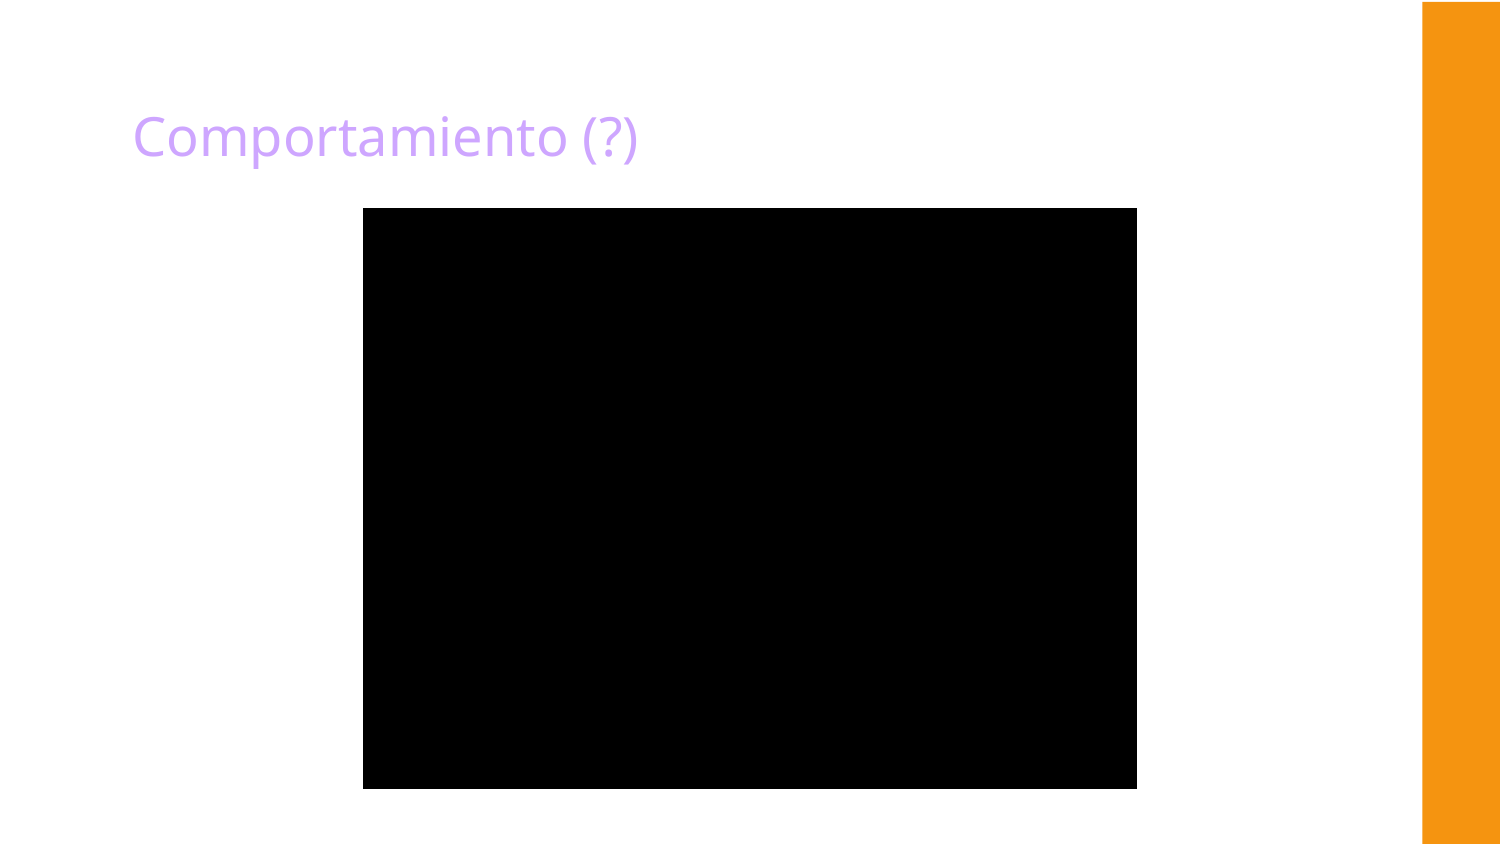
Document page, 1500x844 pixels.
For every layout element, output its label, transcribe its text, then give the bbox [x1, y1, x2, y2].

title Comportamiento (?) [116, 87, 1064, 174]
text_box [1422, 1, 1500, 844]
picture [362, 207, 1137, 789]
